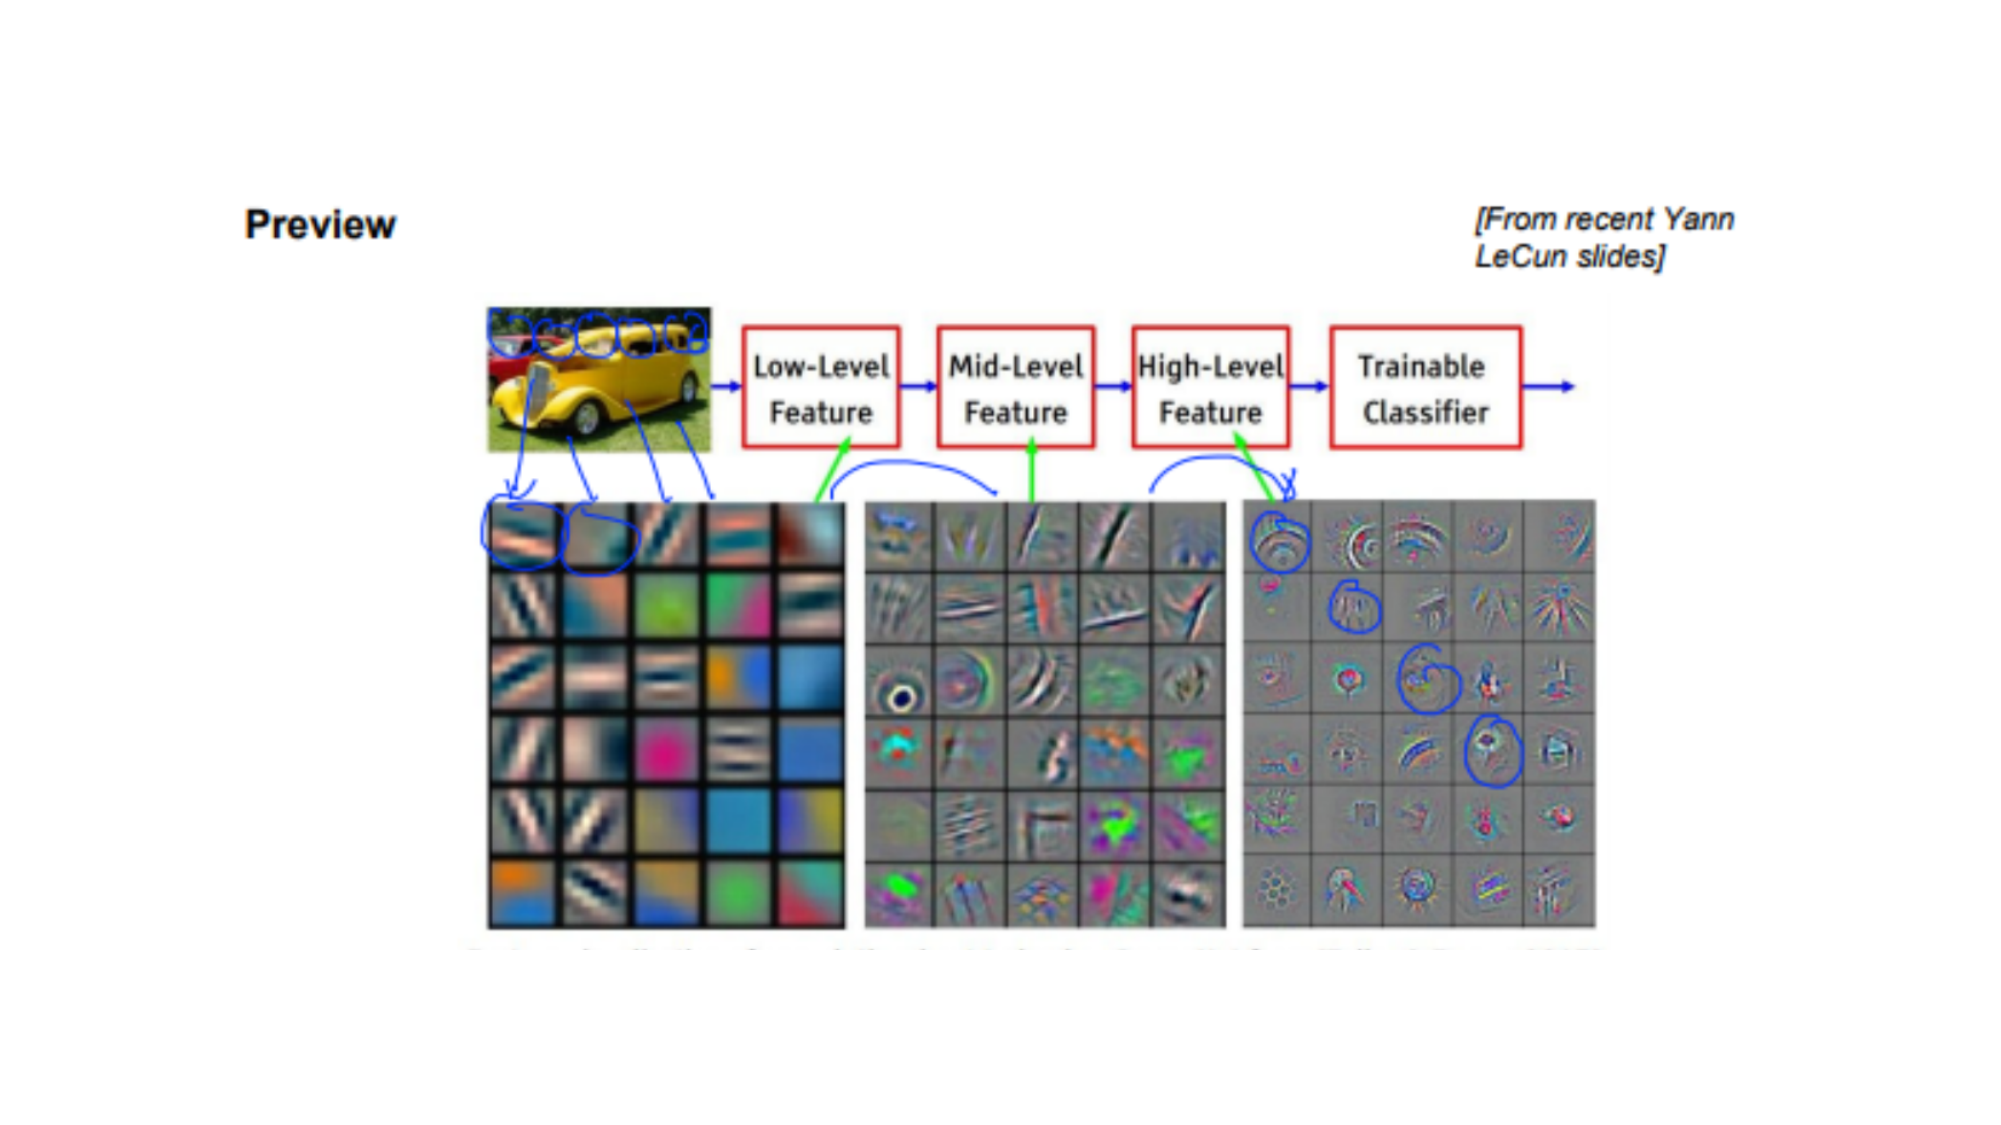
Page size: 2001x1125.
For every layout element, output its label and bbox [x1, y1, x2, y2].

picture [228, 174, 1772, 950]
